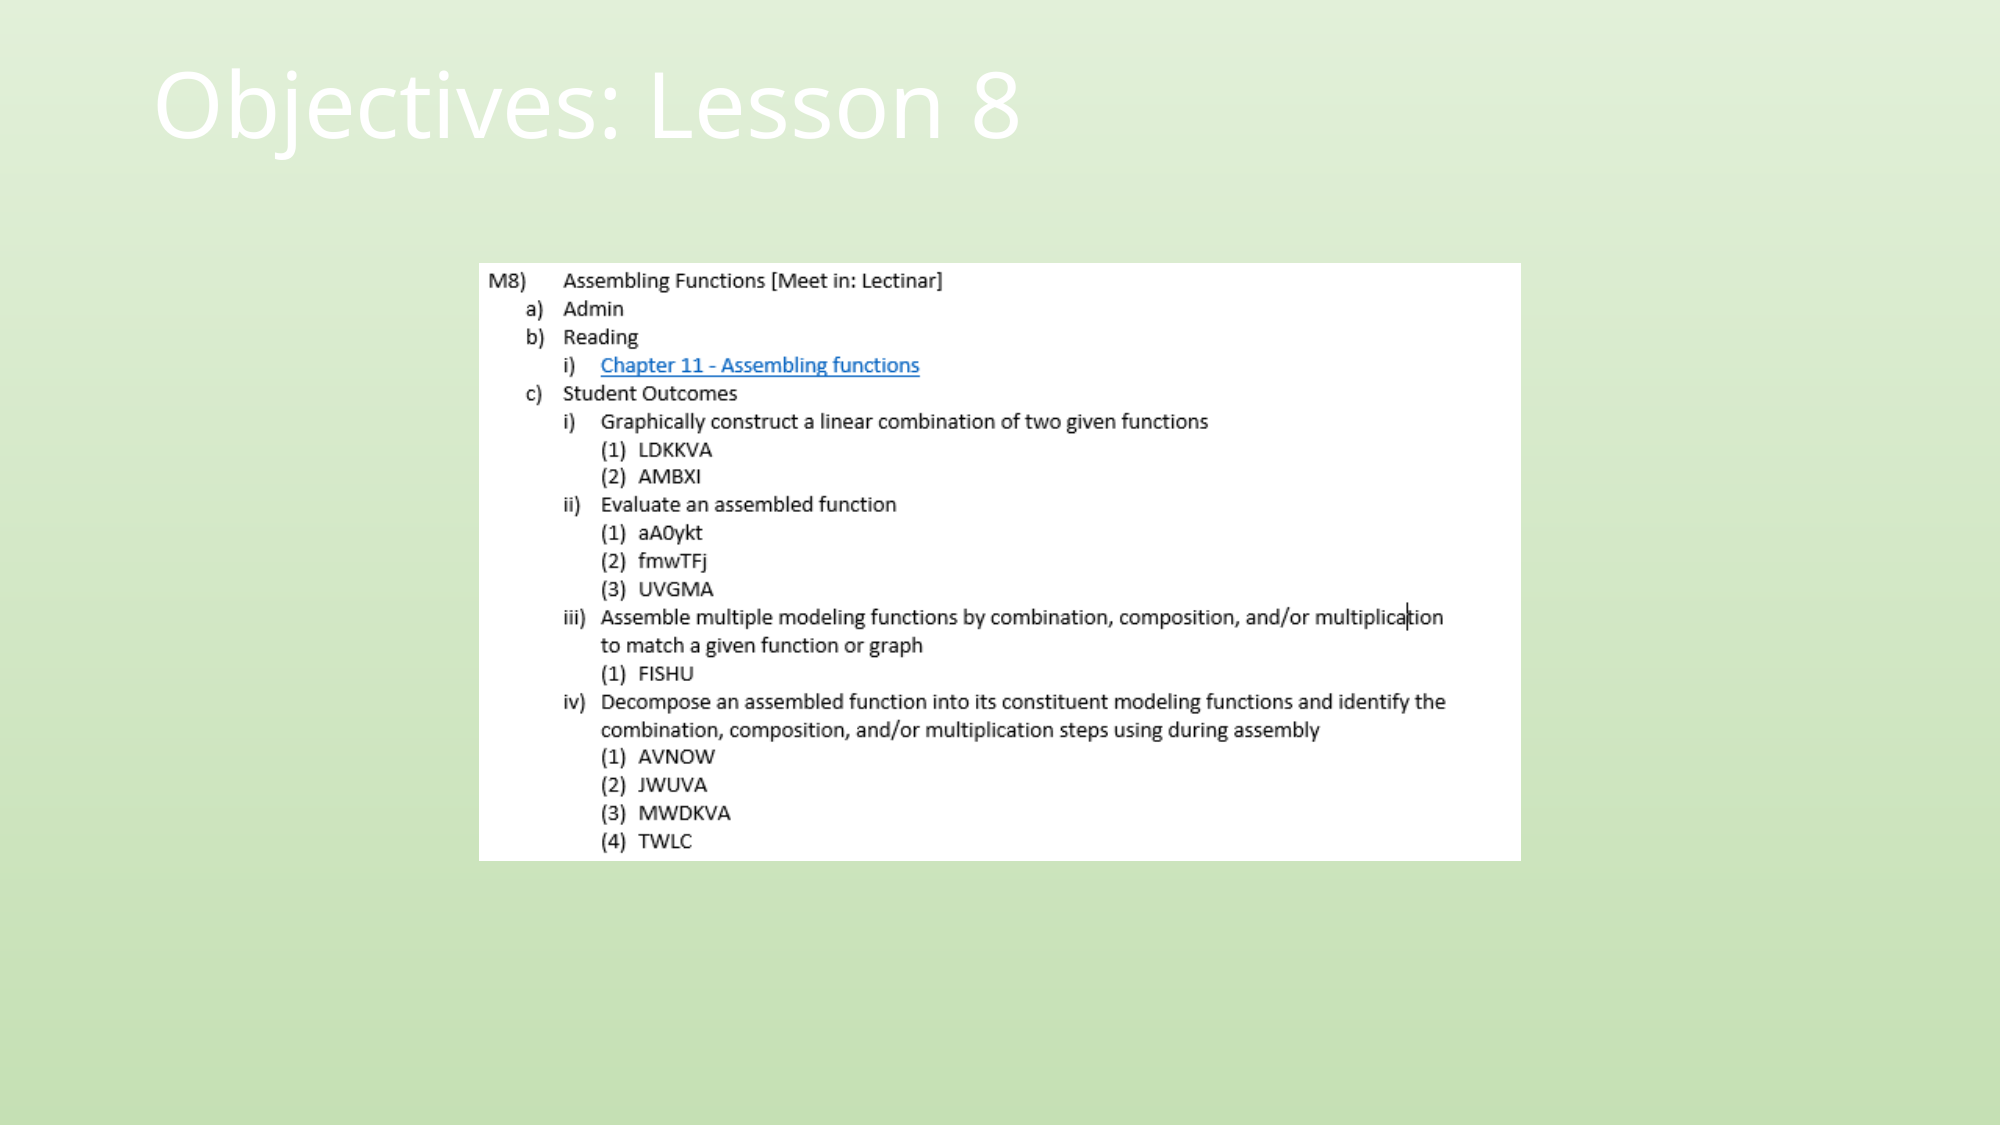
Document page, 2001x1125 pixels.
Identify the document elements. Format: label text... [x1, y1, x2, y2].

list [479, 263, 1521, 861]
title Objectives: Lesson 8 [137, 0, 1863, 218]
